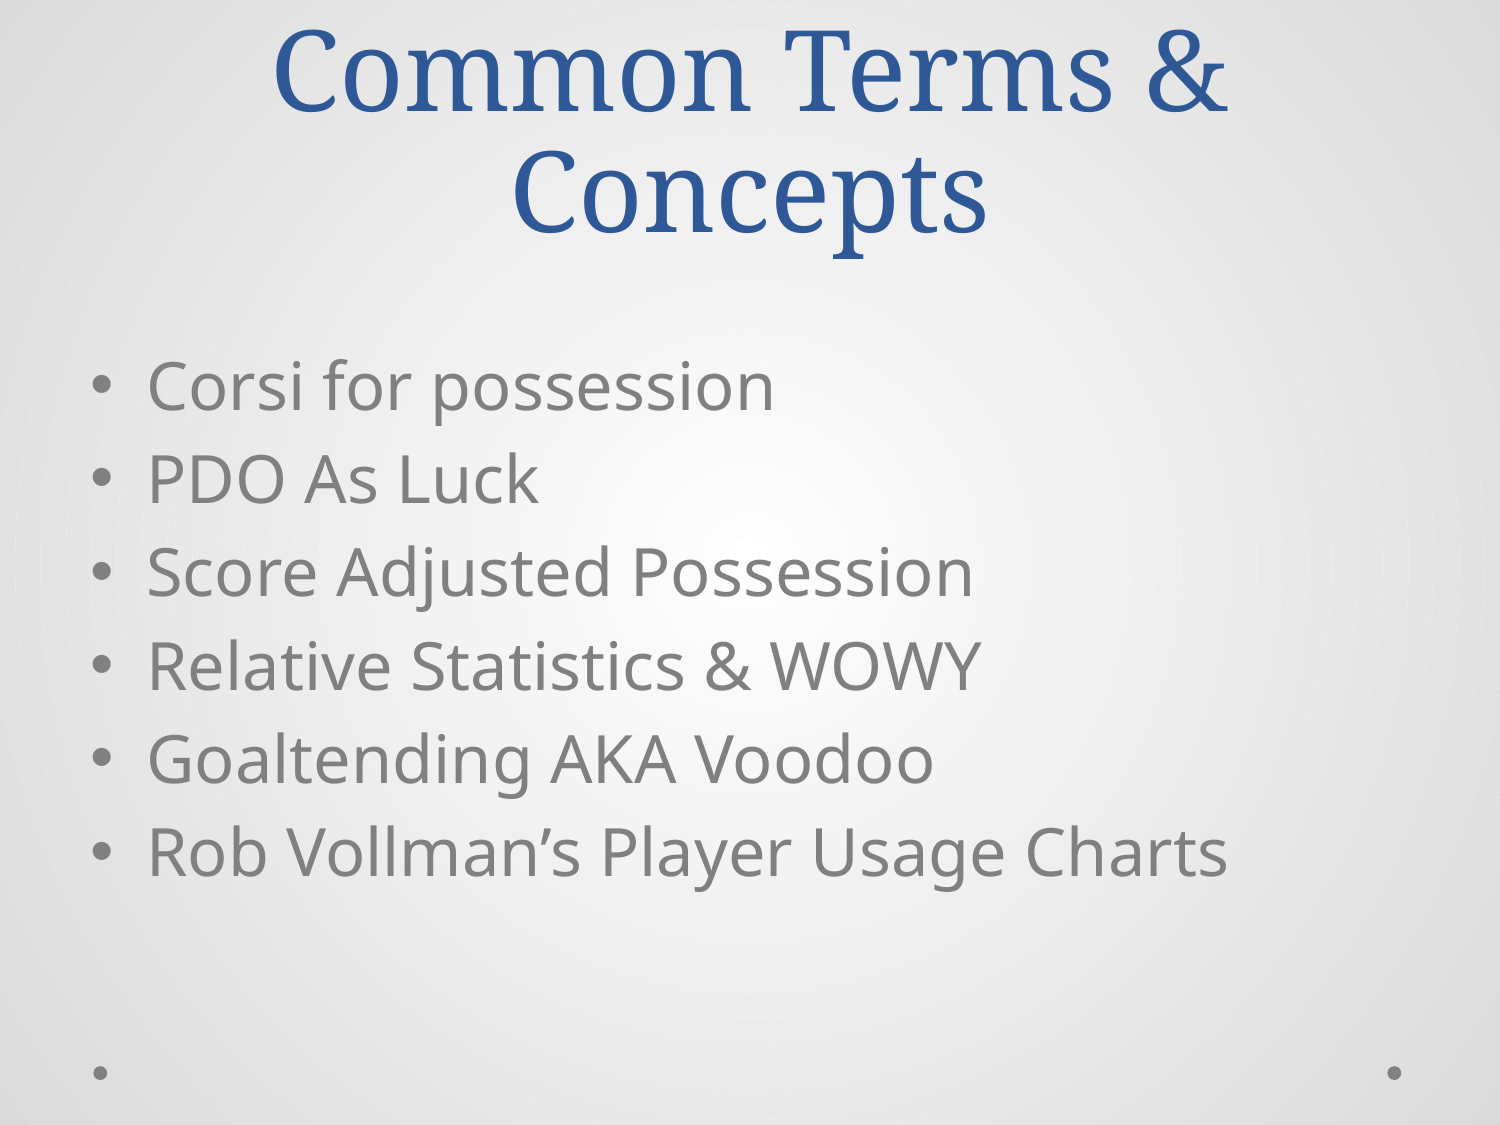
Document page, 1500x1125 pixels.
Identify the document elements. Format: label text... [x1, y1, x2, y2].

title Common Terms & Concepts [0, 0, 1500, 263]
list Corsi for possession PDO As Luck Score Adjusted Possession Relative Statistics & WOWY Goaltending AKA Voodoo Rob Vollman’s Player Usage Charts [75, 262, 1425, 1005]
